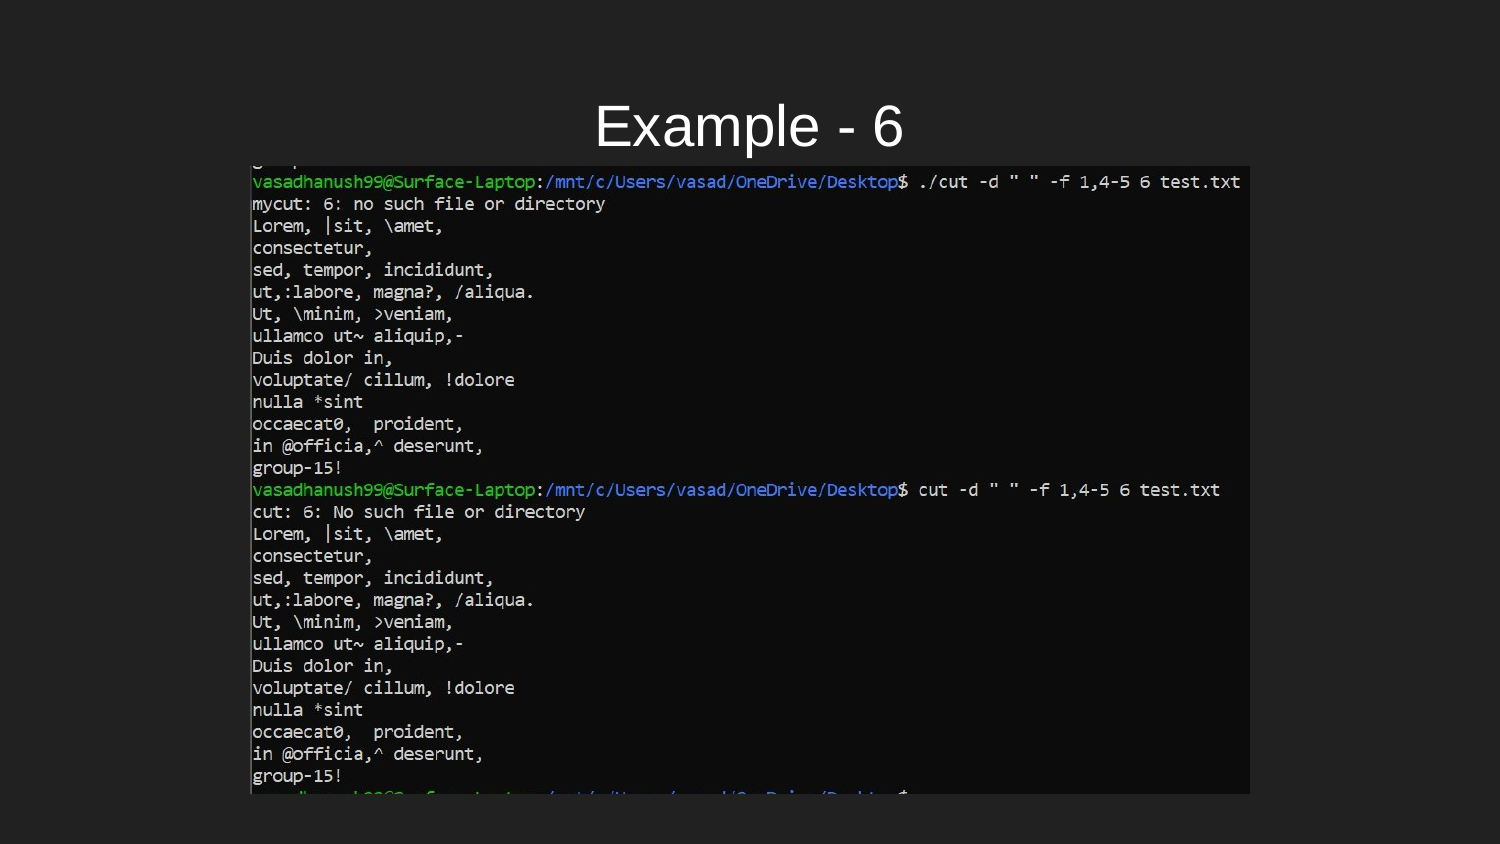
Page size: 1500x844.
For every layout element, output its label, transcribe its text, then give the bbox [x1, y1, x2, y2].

picture [250, 166, 1250, 794]
title Example - 6 [51, 72, 1449, 167]
